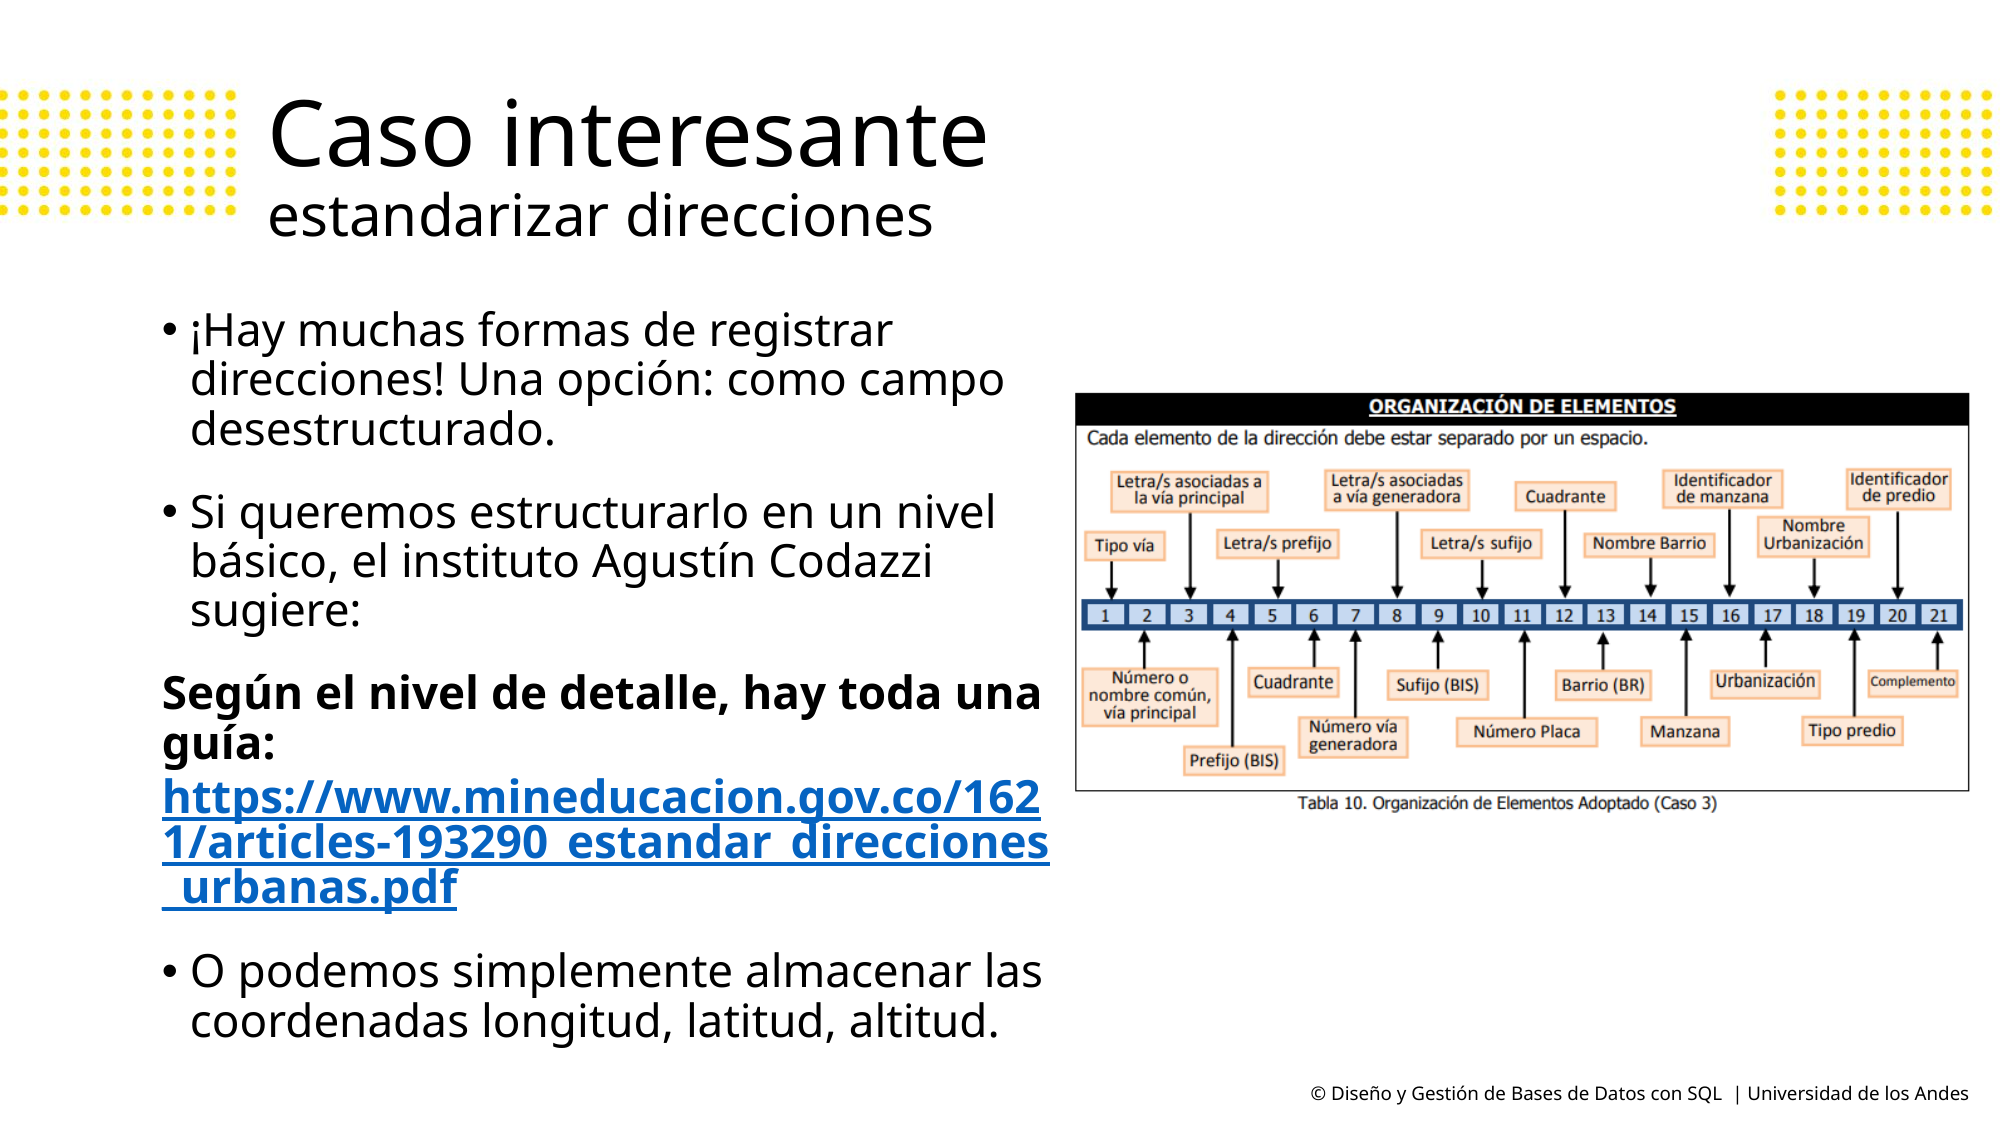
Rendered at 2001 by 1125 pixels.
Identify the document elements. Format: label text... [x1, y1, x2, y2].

text_box © Diseño y Gestión de Bases de Datos con SQL | Universidad de los Andes [29, 1078, 1982, 1108]
picture [0, 0, 2001, 1125]
title Caso interesante estandarizar direcciones [259, 59, 1738, 278]
list ¡Hay muchas formas de registrar direcciones! Una opción: como campo desestructurado. Si queremos estructurarlo en un nivel básico, el instituto Agustín Codazzi sugiere: Según el nivel de detalle, hay toda una guía: https://www.mineducacion.gov.co/1621/articles-193290_estandar_direcciones_urbanas.pdf O podemos simplemente almacenar las coordenadas longitud, latitud, altitud. [137, 299, 1075, 1014]
